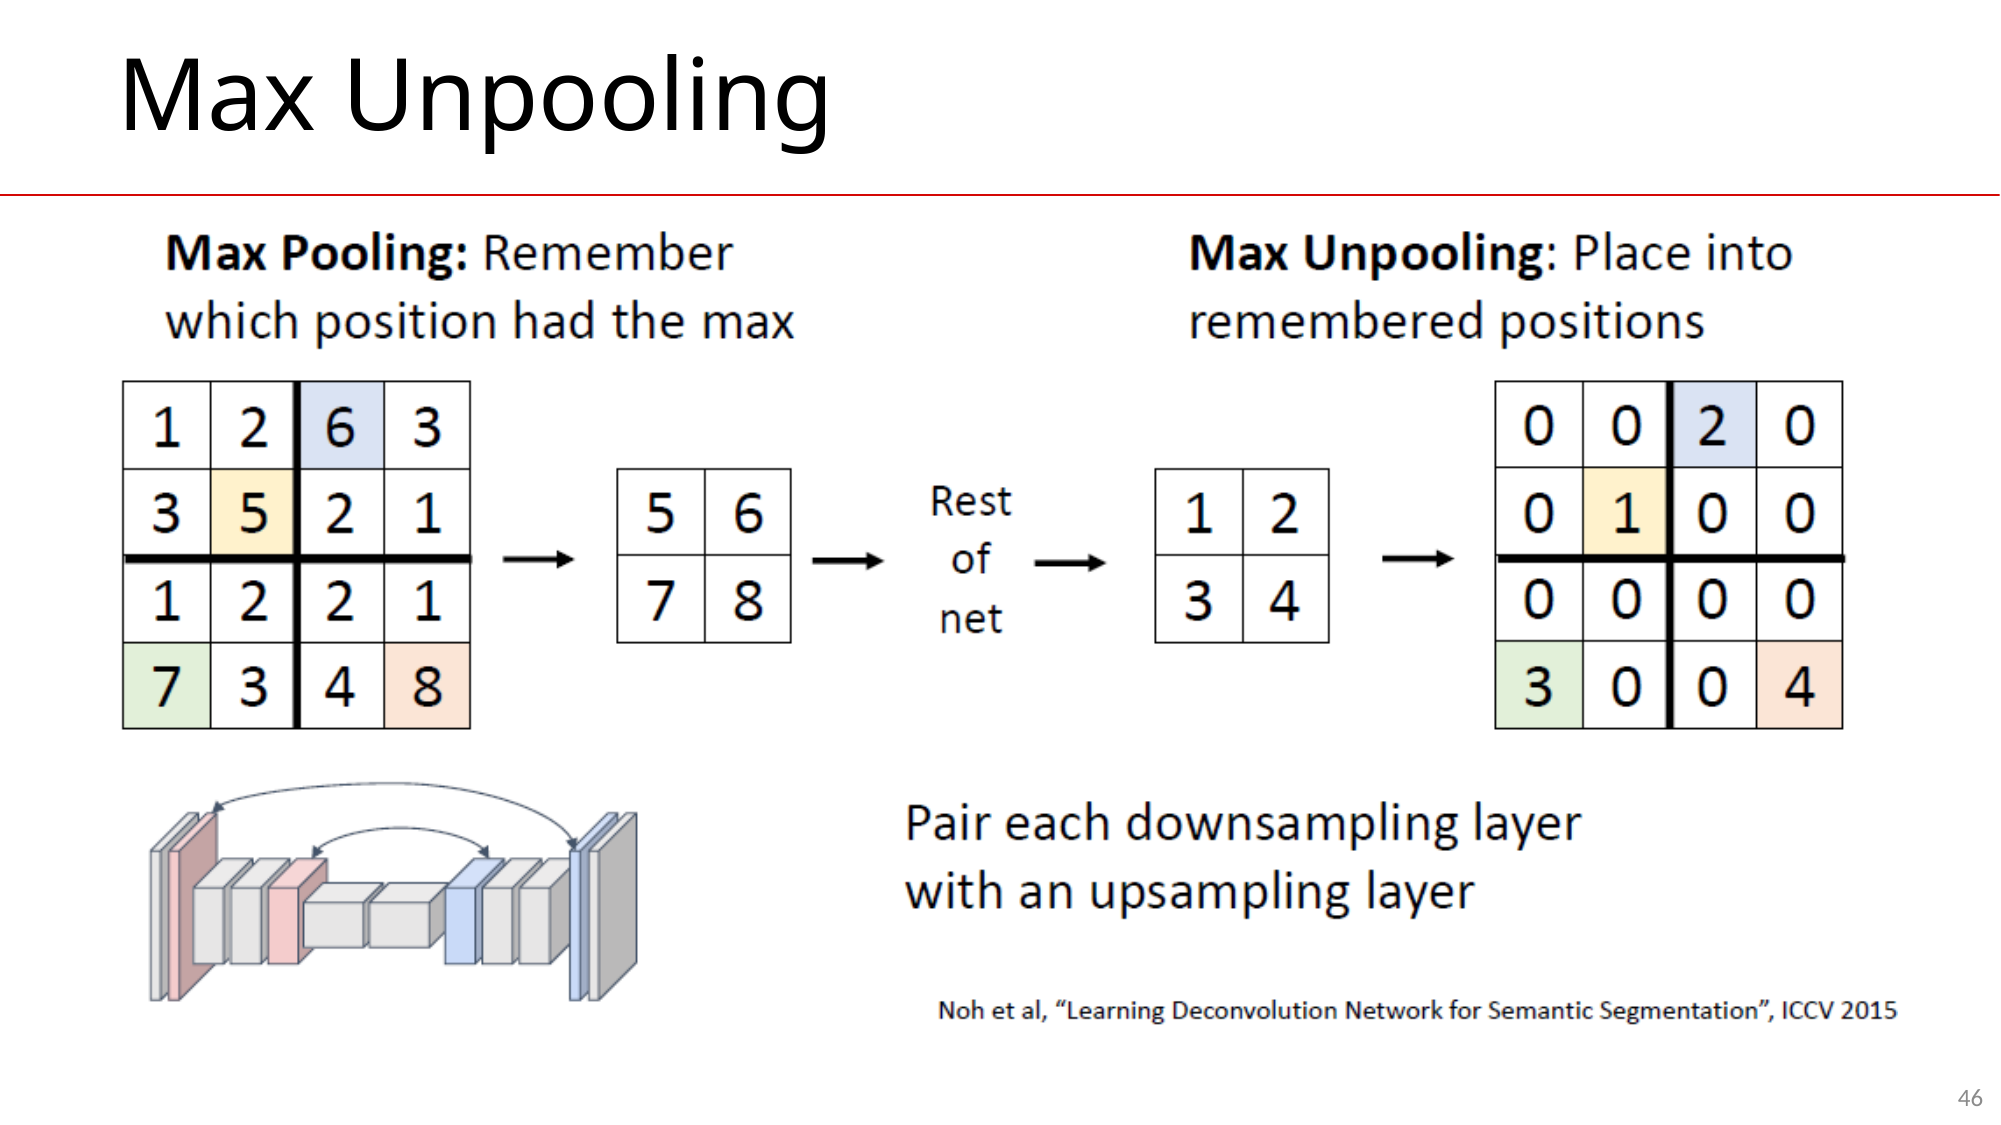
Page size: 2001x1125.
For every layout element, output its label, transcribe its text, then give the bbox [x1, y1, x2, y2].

picture [119, 223, 1898, 1028]
title Max Unpooling [102, 10, 1899, 186]
slide_number 46 [1548, 1066, 1999, 1125]
